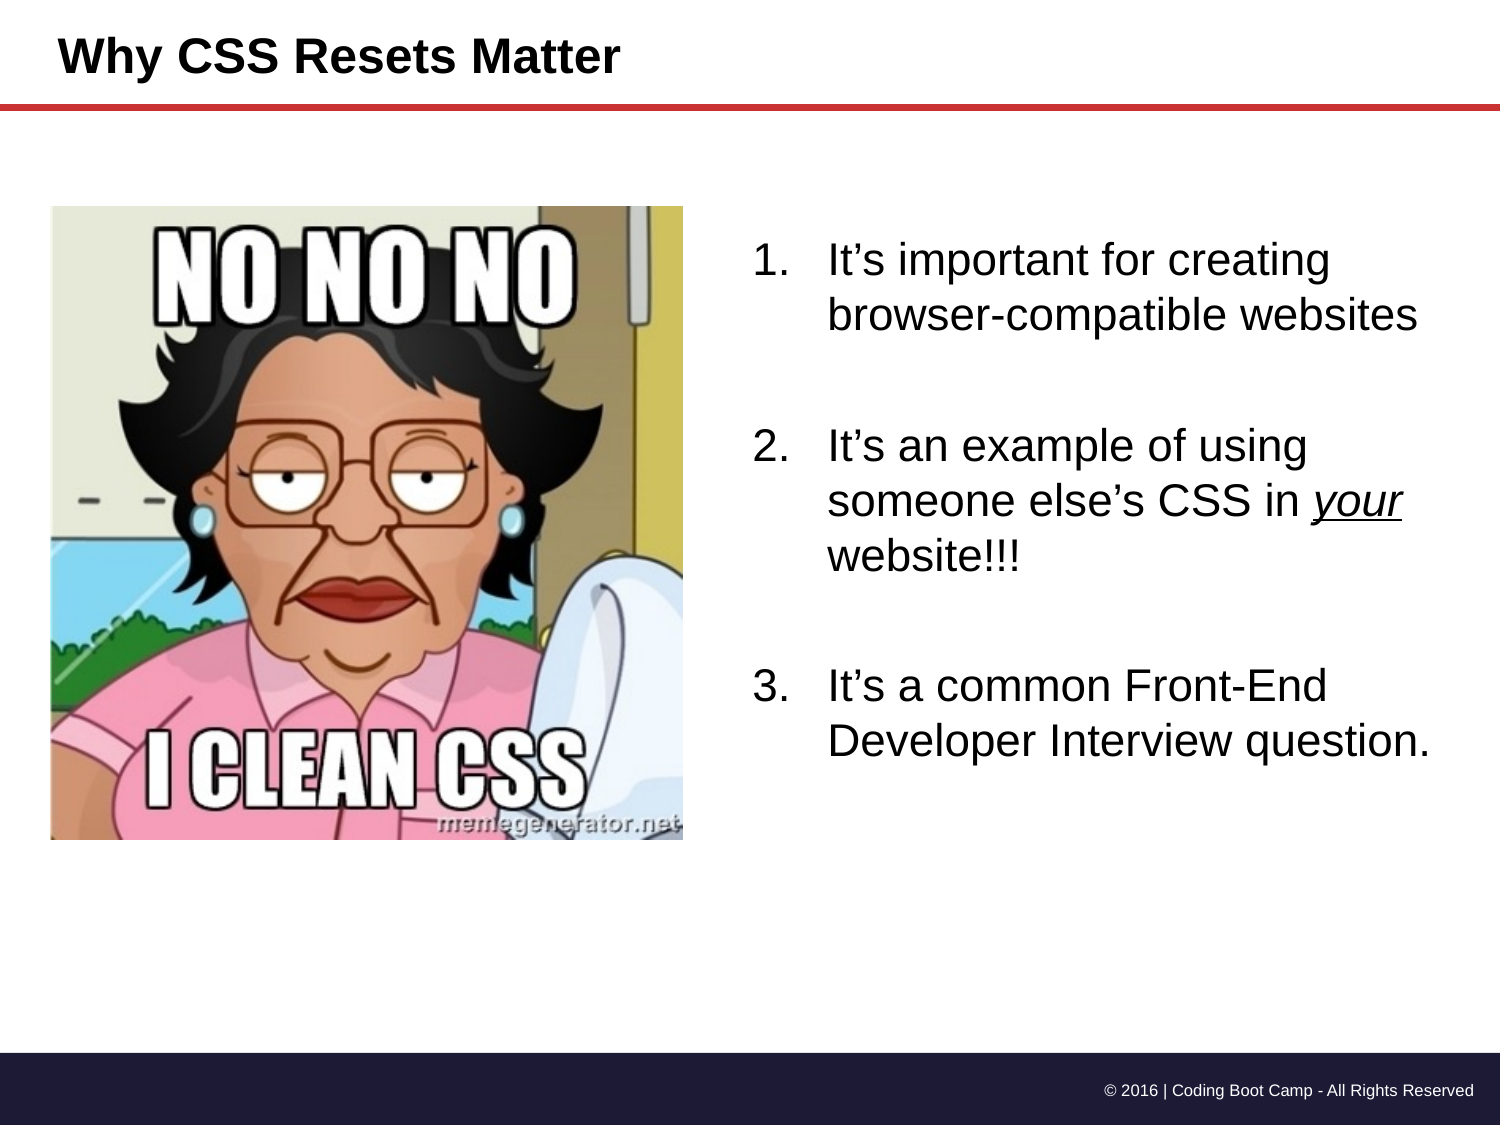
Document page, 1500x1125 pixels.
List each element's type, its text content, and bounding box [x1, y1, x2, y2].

picture [49, 206, 683, 840]
text_box It’s important for creating browser-compatible websites It’s an example of using someone else’s CSS in your website!!! It’s a common Front-End Developer Interview question. [737, 214, 1484, 781]
text_box Why CSS Resets Matter [50, 16, 913, 91]
